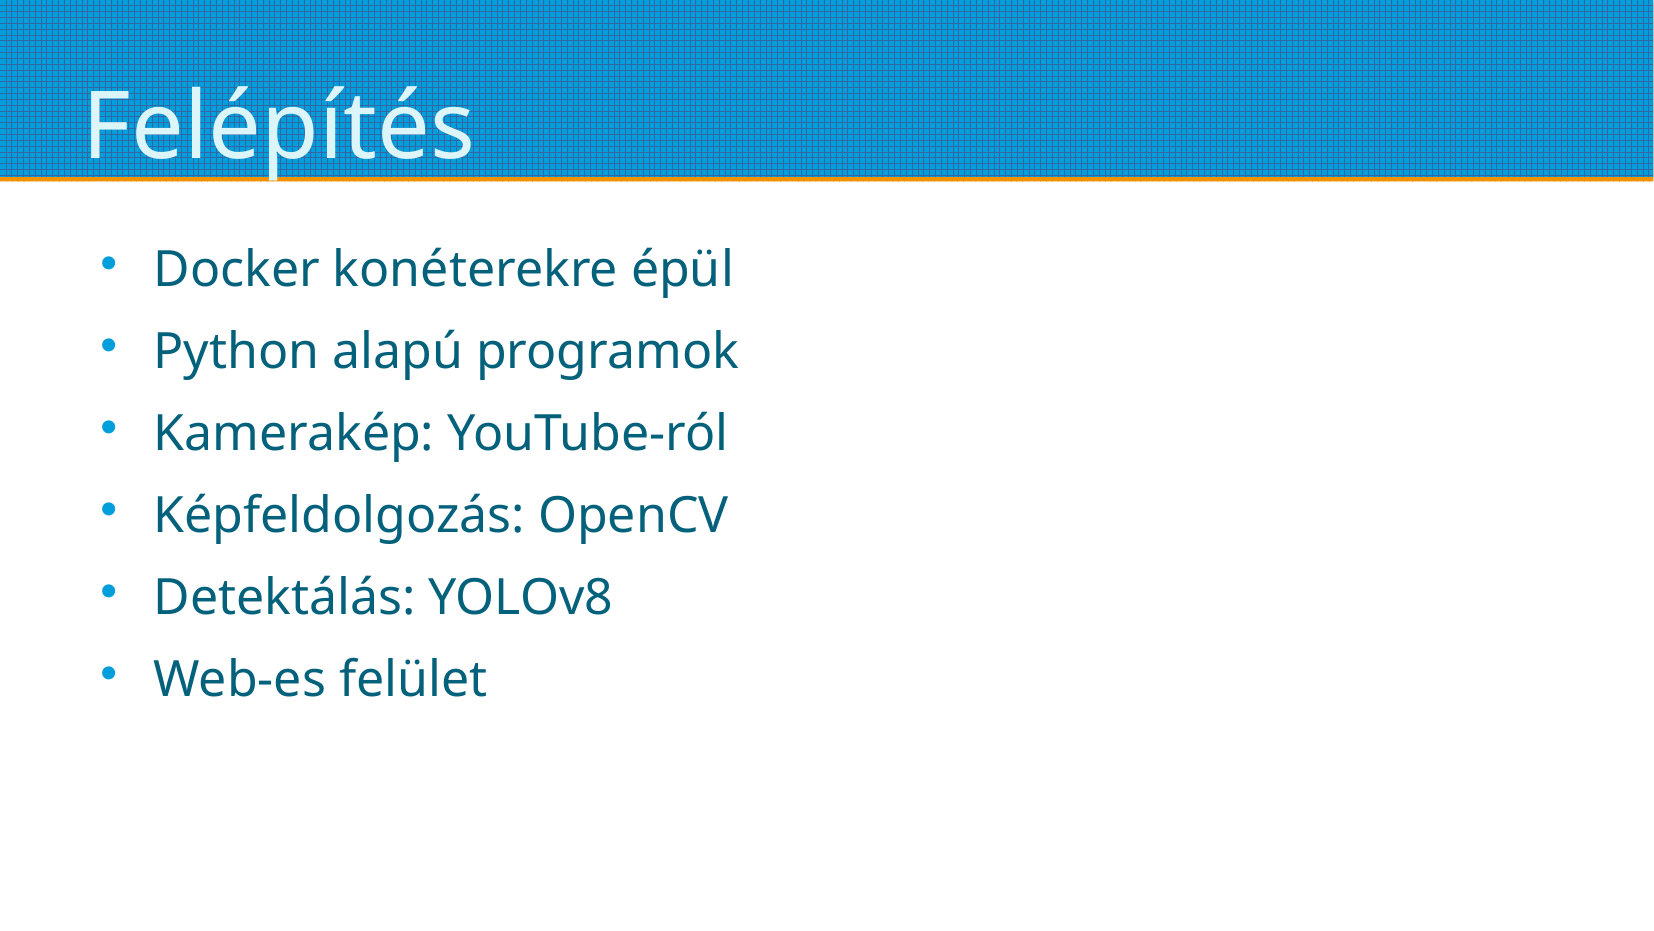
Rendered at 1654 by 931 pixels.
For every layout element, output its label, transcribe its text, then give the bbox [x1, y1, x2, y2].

title Felépítés [82, 14, 1571, 178]
list Docker konéterekre épül Python alapú programok Kamerakép: YouTube-ról Képfeldolgozás: OpenCV Detektálás: YOLOv8 Web-es felület [82, 236, 1571, 812]
